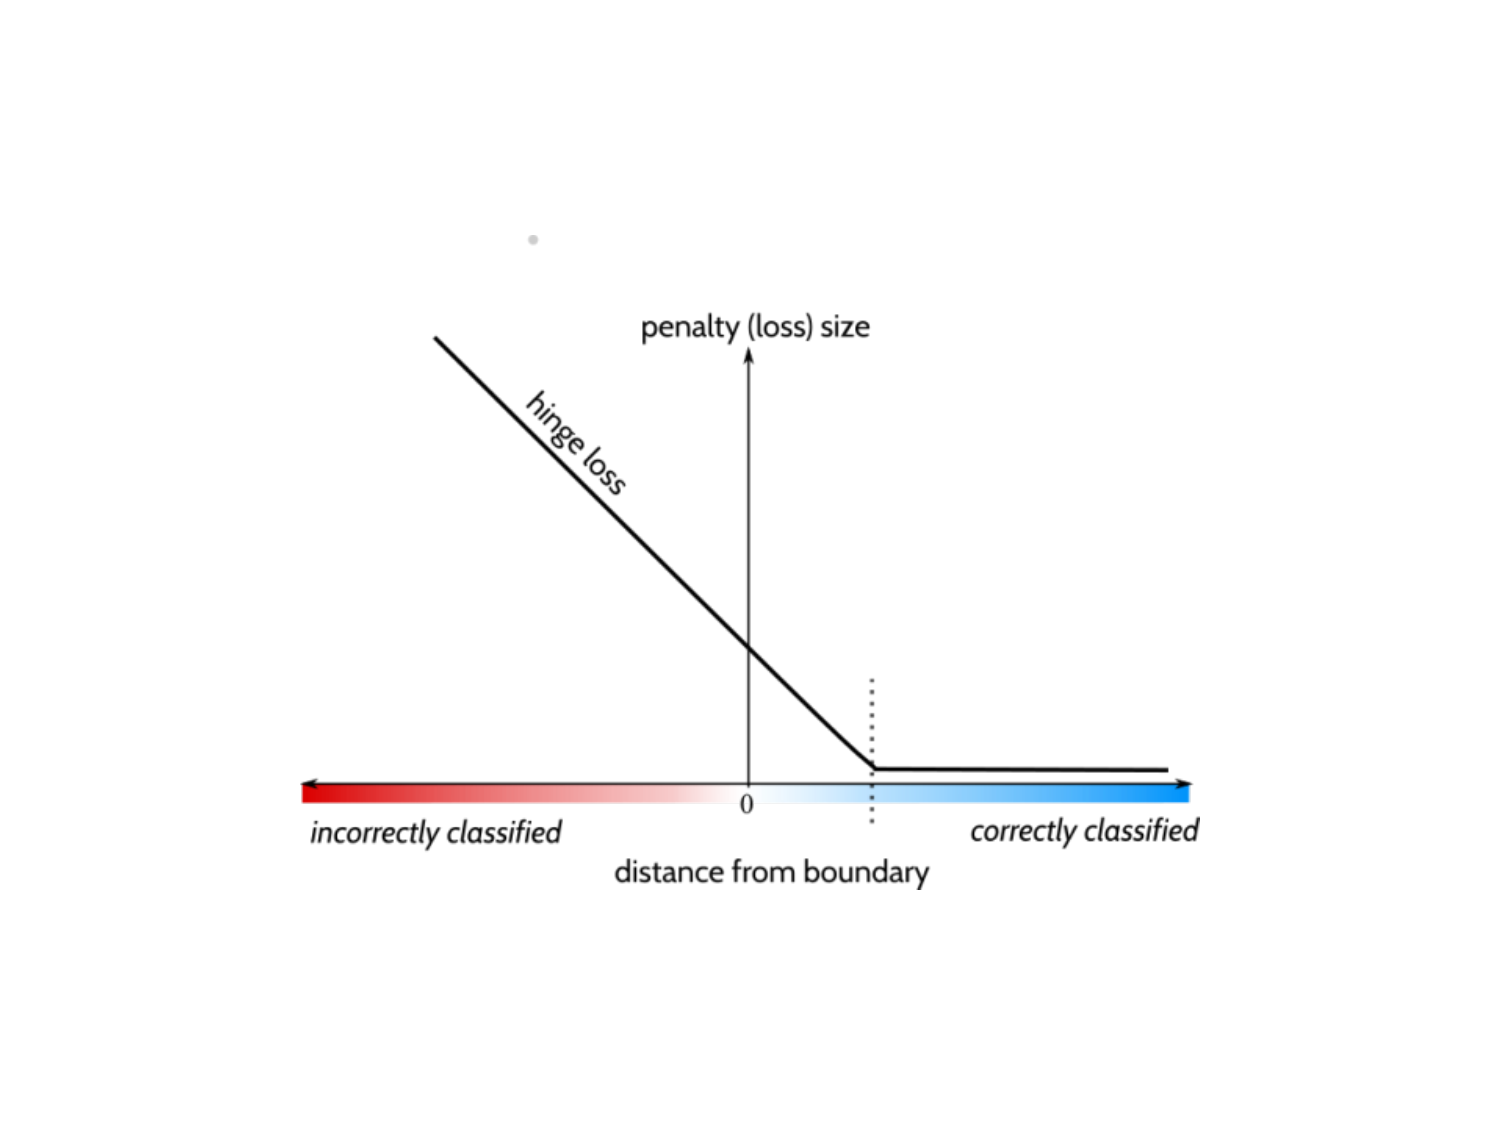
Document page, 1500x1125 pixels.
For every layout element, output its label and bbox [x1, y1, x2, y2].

picture [300, 235, 1200, 890]
